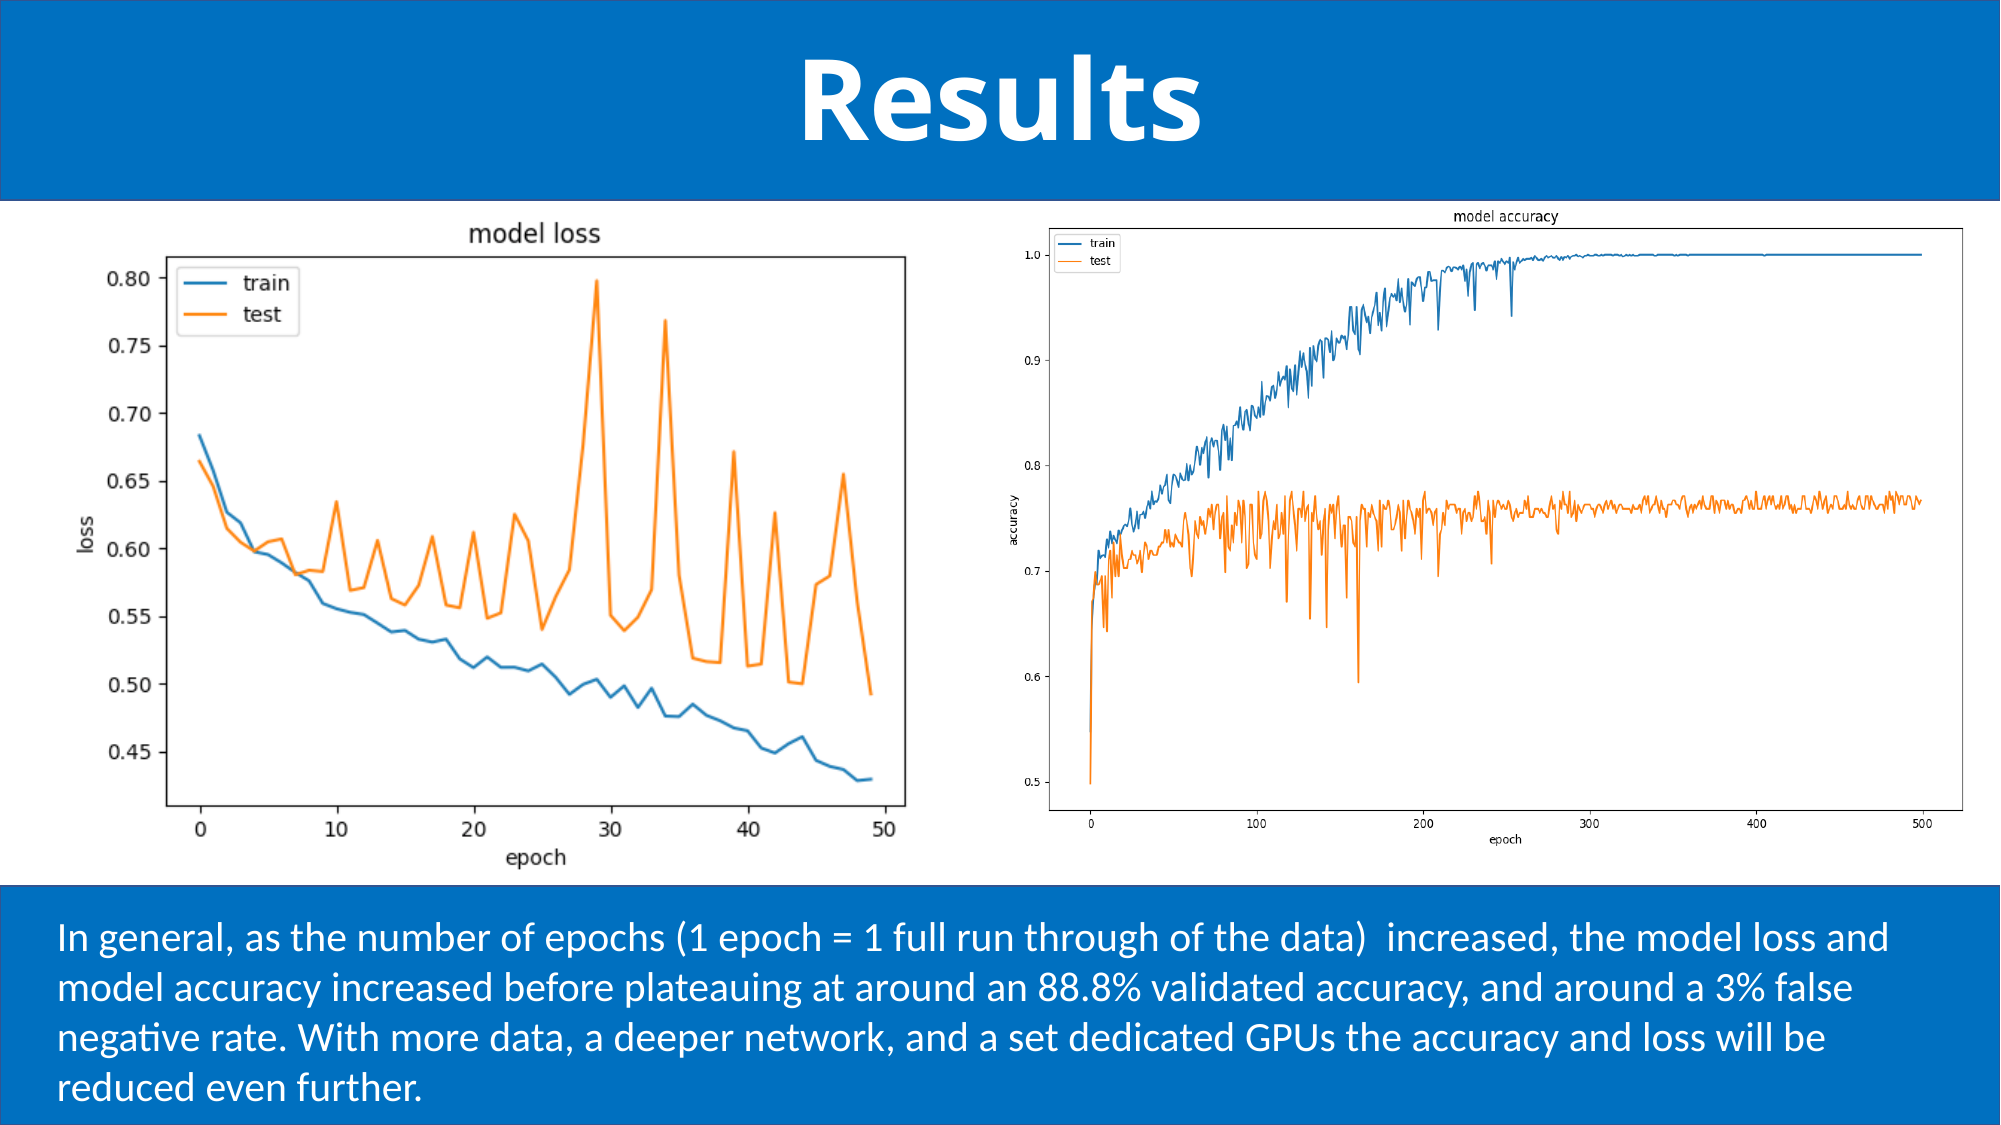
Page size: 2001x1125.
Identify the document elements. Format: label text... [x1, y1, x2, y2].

text_box In general, as the number of epochs (1 epoch = 1 full run through of the data) increased, the model loss and model accuracy increased before plateauing at around an 88.8% validated accuracy, and around a 3% false negative rate. With more data, a deeper network, and a set dedicated GPUs the accuracy and loss will be reduced even further. [42, 902, 1943, 1118]
text_box [0, 885, 2000, 1125]
text_box [0, 0, 2000, 201]
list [986, 199, 2000, 854]
title Results [137, 51, 1863, 156]
picture [70, 199, 957, 870]
